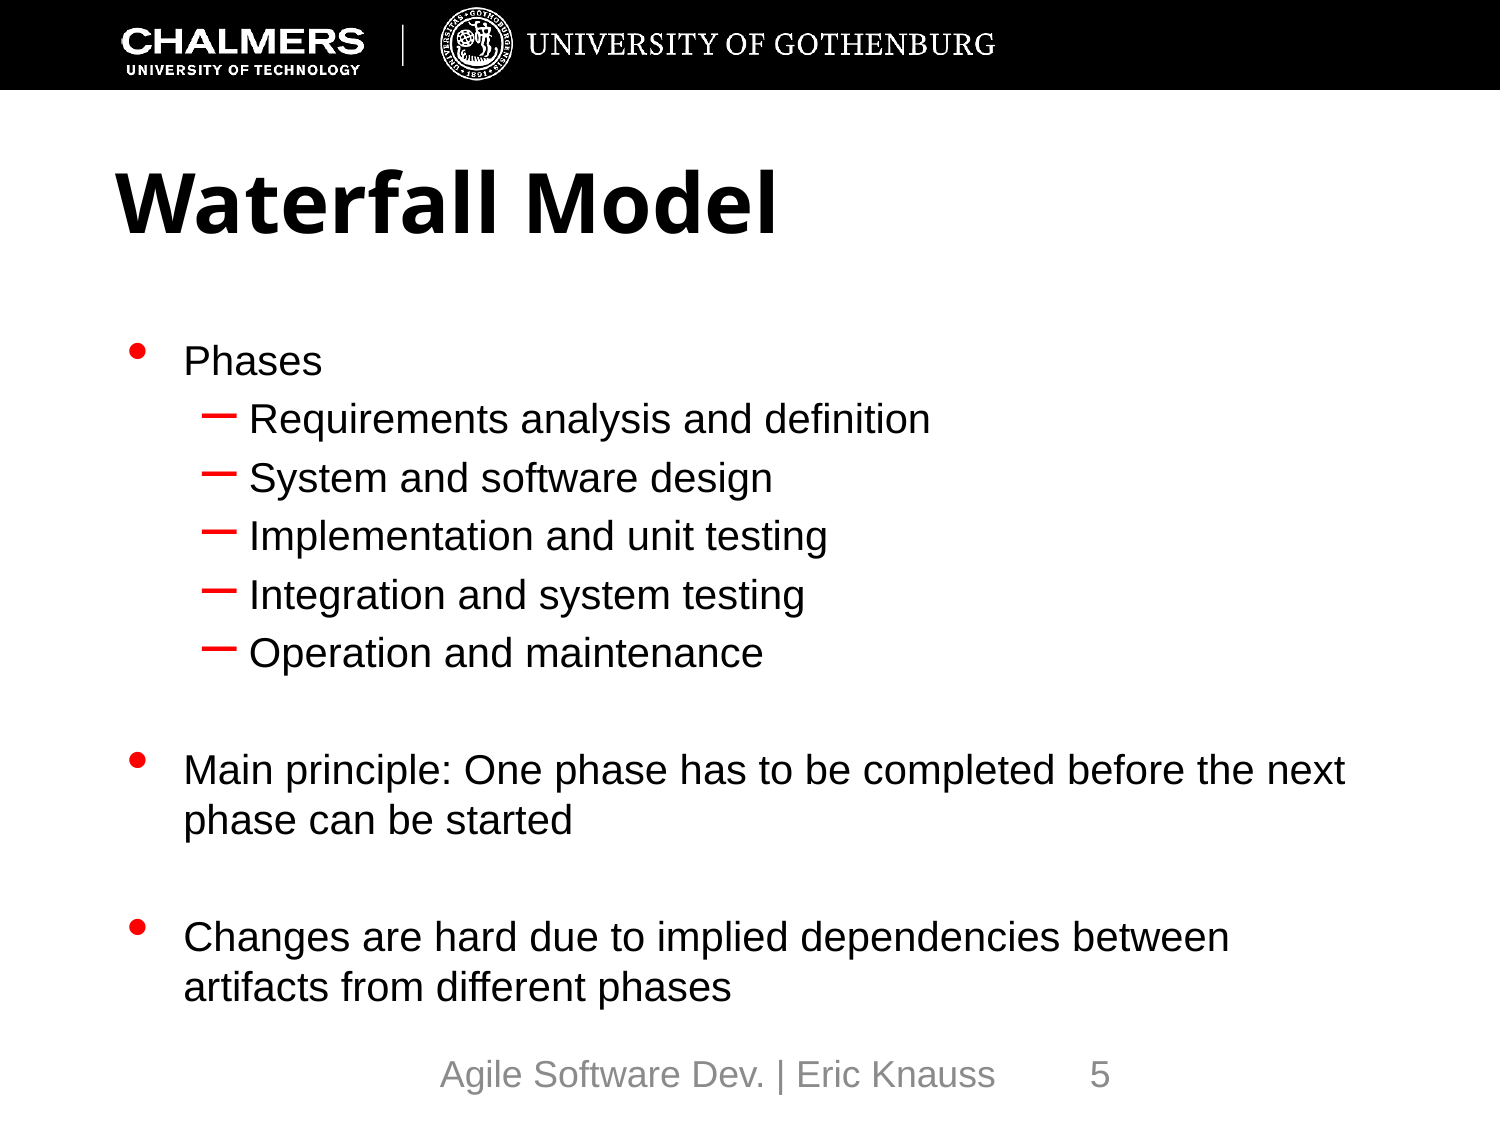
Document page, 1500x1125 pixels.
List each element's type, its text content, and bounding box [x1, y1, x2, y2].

list Phases Requirements analysis and definition System and software design Implementation and unit testing Integration and system testing Operation and maintenance Main principle: One phase has to be completed before the next phase can be started Changes are hard due to implied dependencies between artifacts from different phases [112, 326, 1388, 1064]
text_box Agile Software Dev. | Eric Knauss [425, 1042, 1074, 1103]
text_box 5 [1074, 1042, 1425, 1103]
picture [112, 7, 999, 84]
title Waterfall Model [100, 137, 1500, 263]
